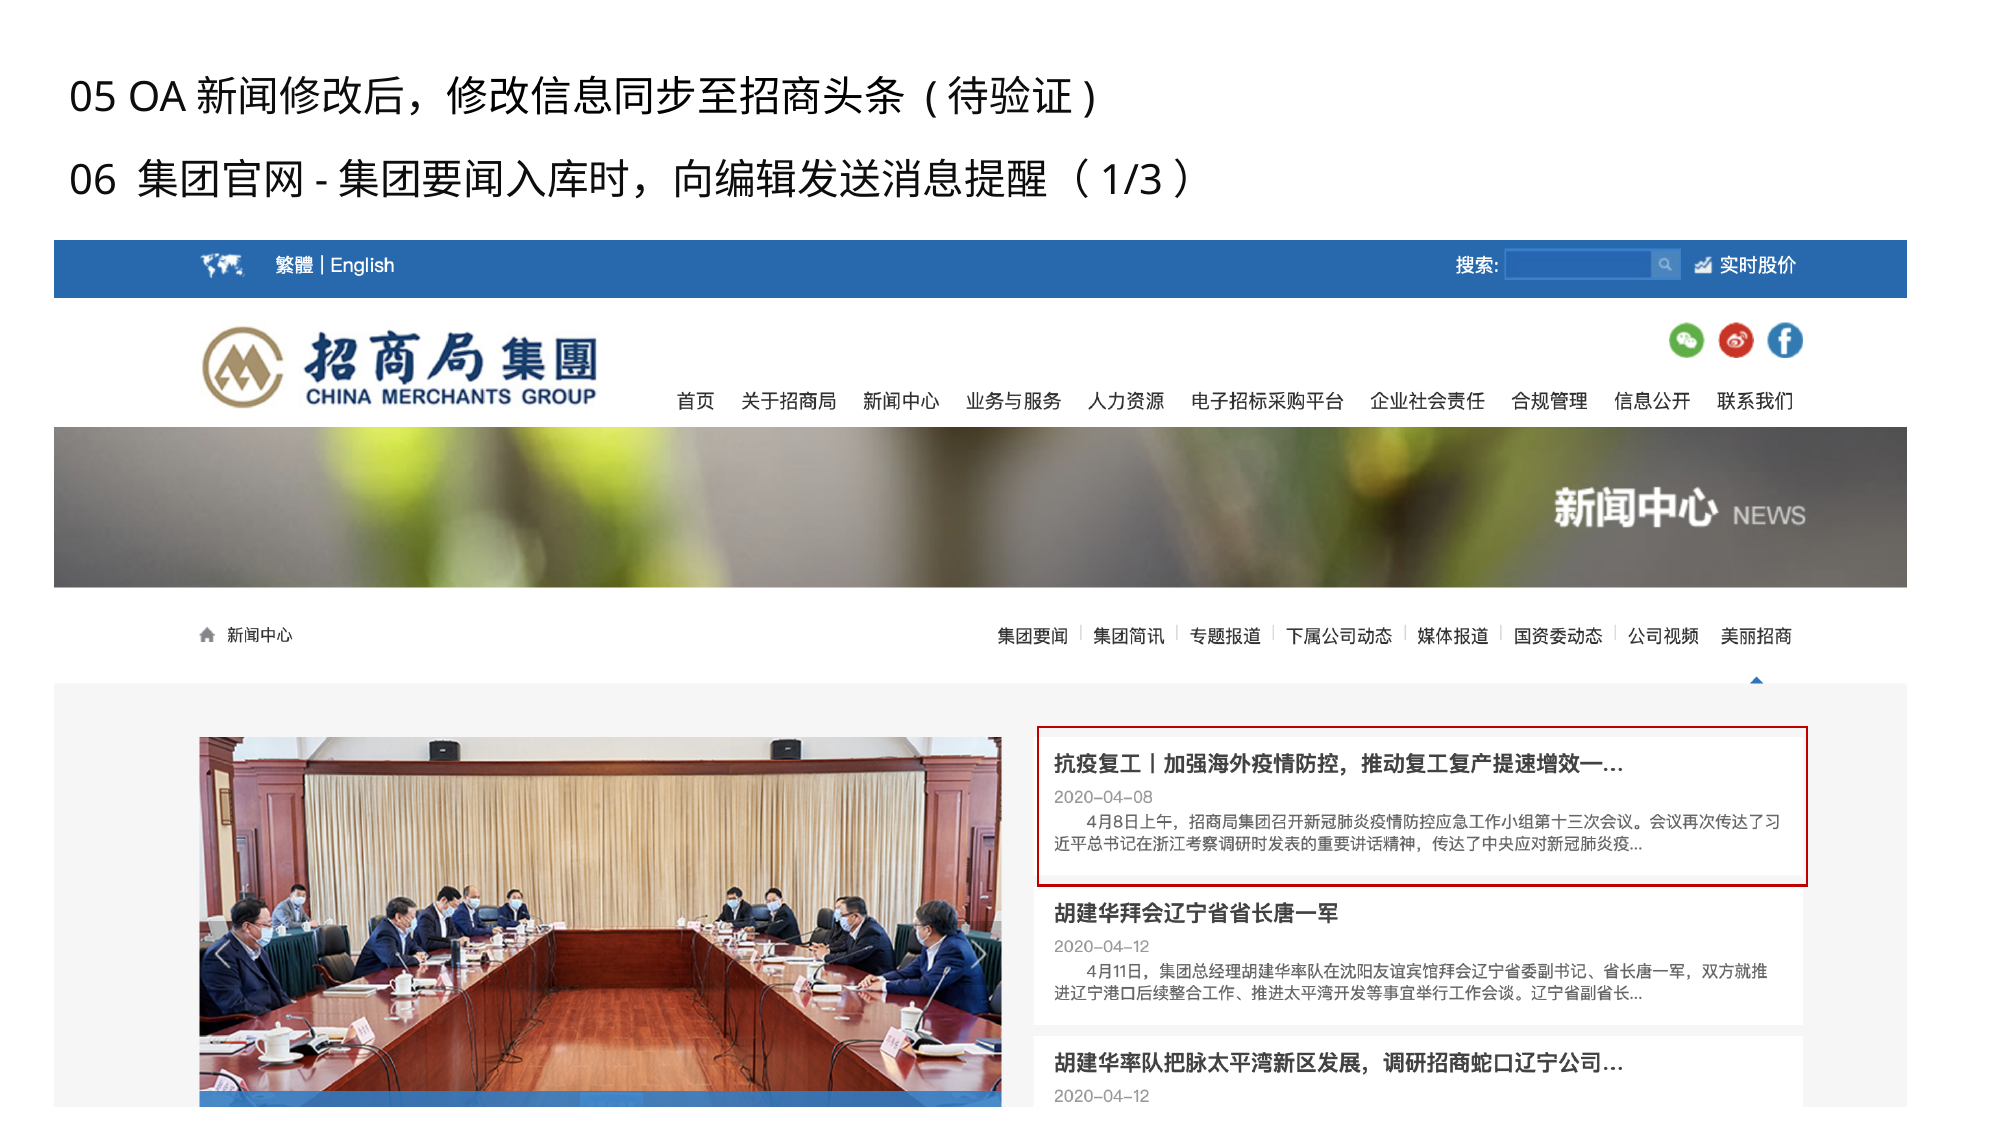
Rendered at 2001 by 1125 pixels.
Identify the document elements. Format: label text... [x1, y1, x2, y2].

text_box 05 OA新闻修改后，修改信息同步至招商头条 (待验证) [54, 62, 1845, 128]
text_box 06 集团官网-集团要闻入库时，向编辑发送消息提醒（1/3） [54, 145, 1744, 211]
picture [54, 240, 1907, 1107]
